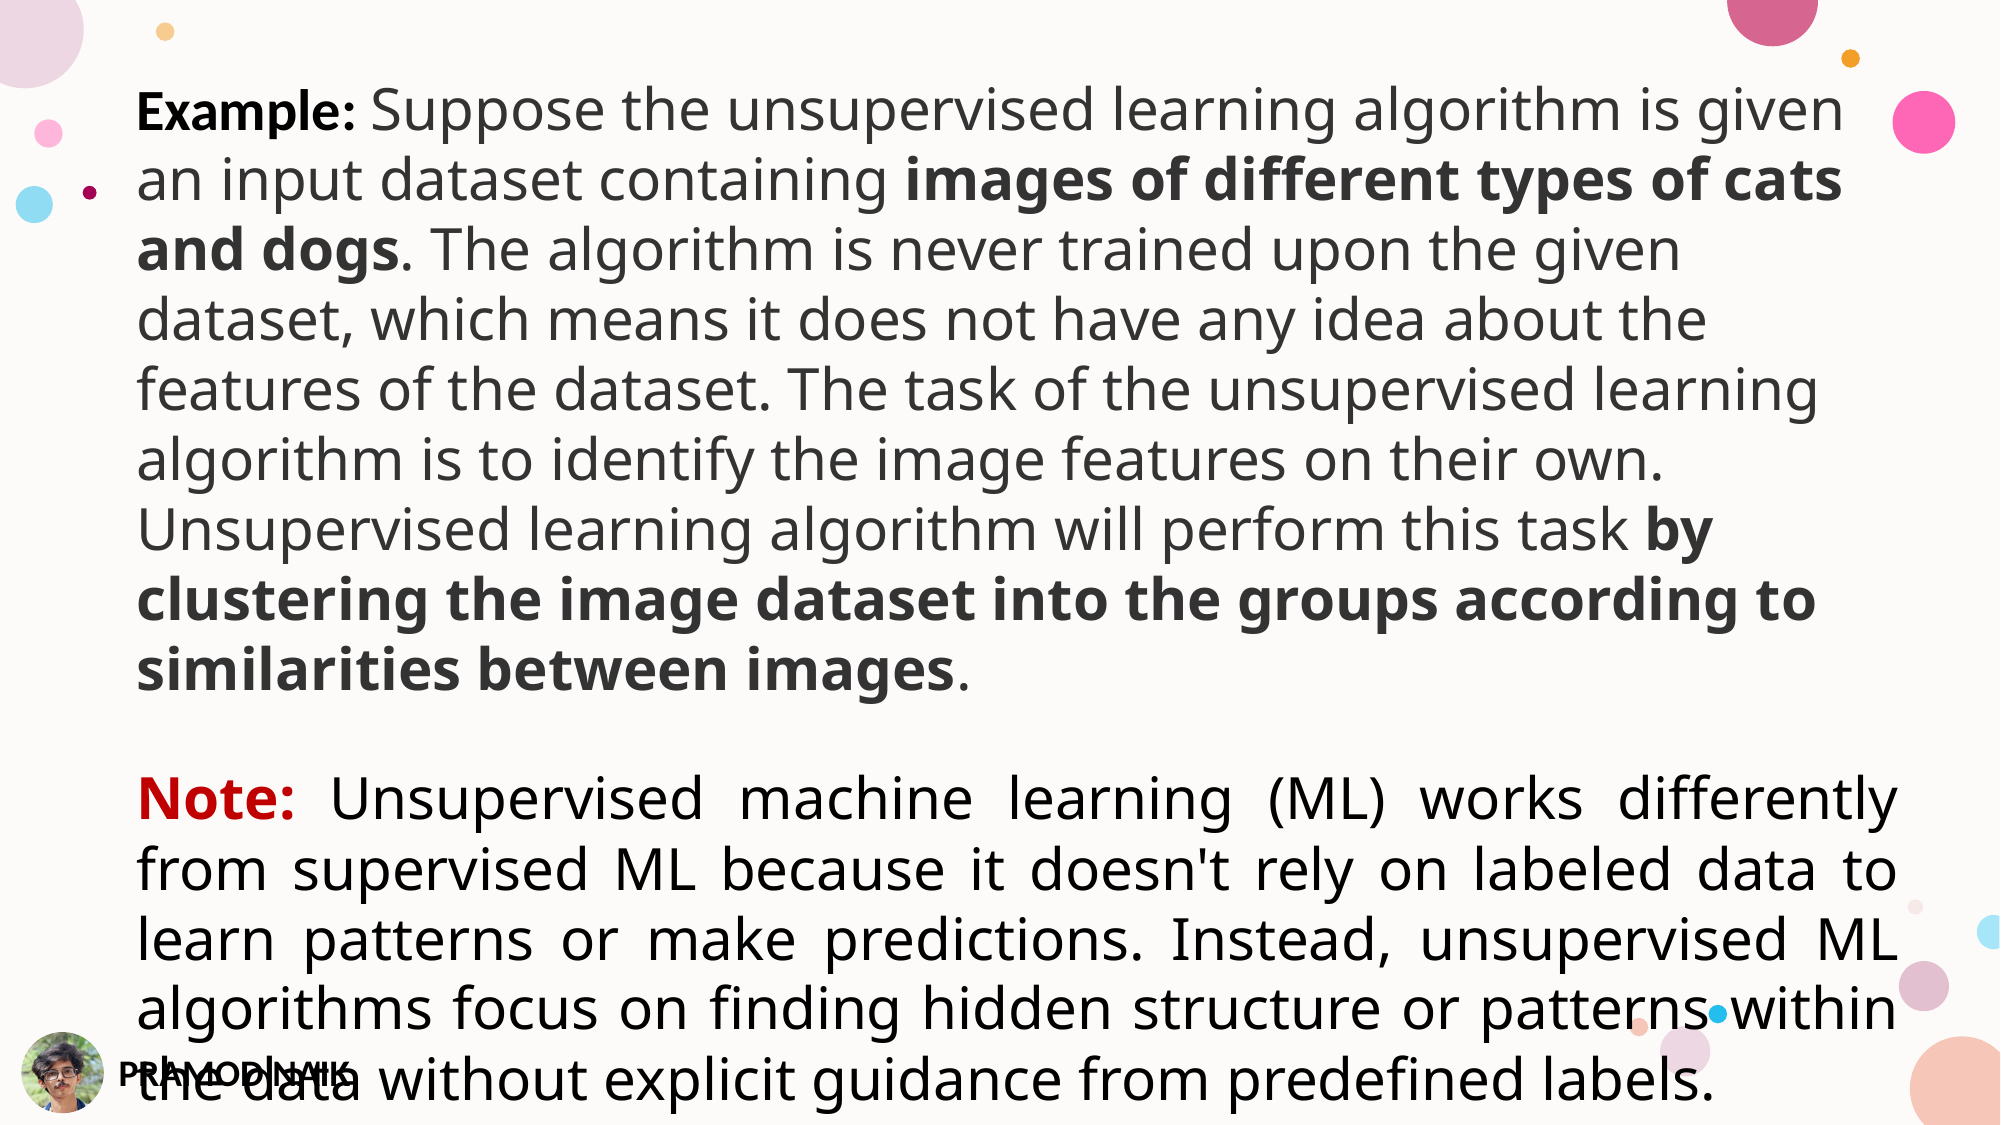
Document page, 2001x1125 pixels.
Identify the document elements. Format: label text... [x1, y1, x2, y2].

text_box Example: Suppose the unsupervised learning algorithm is given an input dataset containing images of different types of cats and dogs. The algorithm is never trained upon the given dataset, which means it does not have any idea about the features of the dataset. The task of the unsupervised learning algorithm is to identify the image features on their own. Unsupervised learning algorithm will perform this task by clustering the image dataset into the groups according to similarities between images. Note: Unsupervised machine learning (ML) works differently from supervised ML because it doesn't rely on labeled data to learn patterns or make predictions. Instead, unsupervised ML algorithms focus on finding hidden structure or patterns within the data without explicit guidance from predefined labels. [121, 64, 1914, 1119]
picture [21, 1031, 104, 1114]
